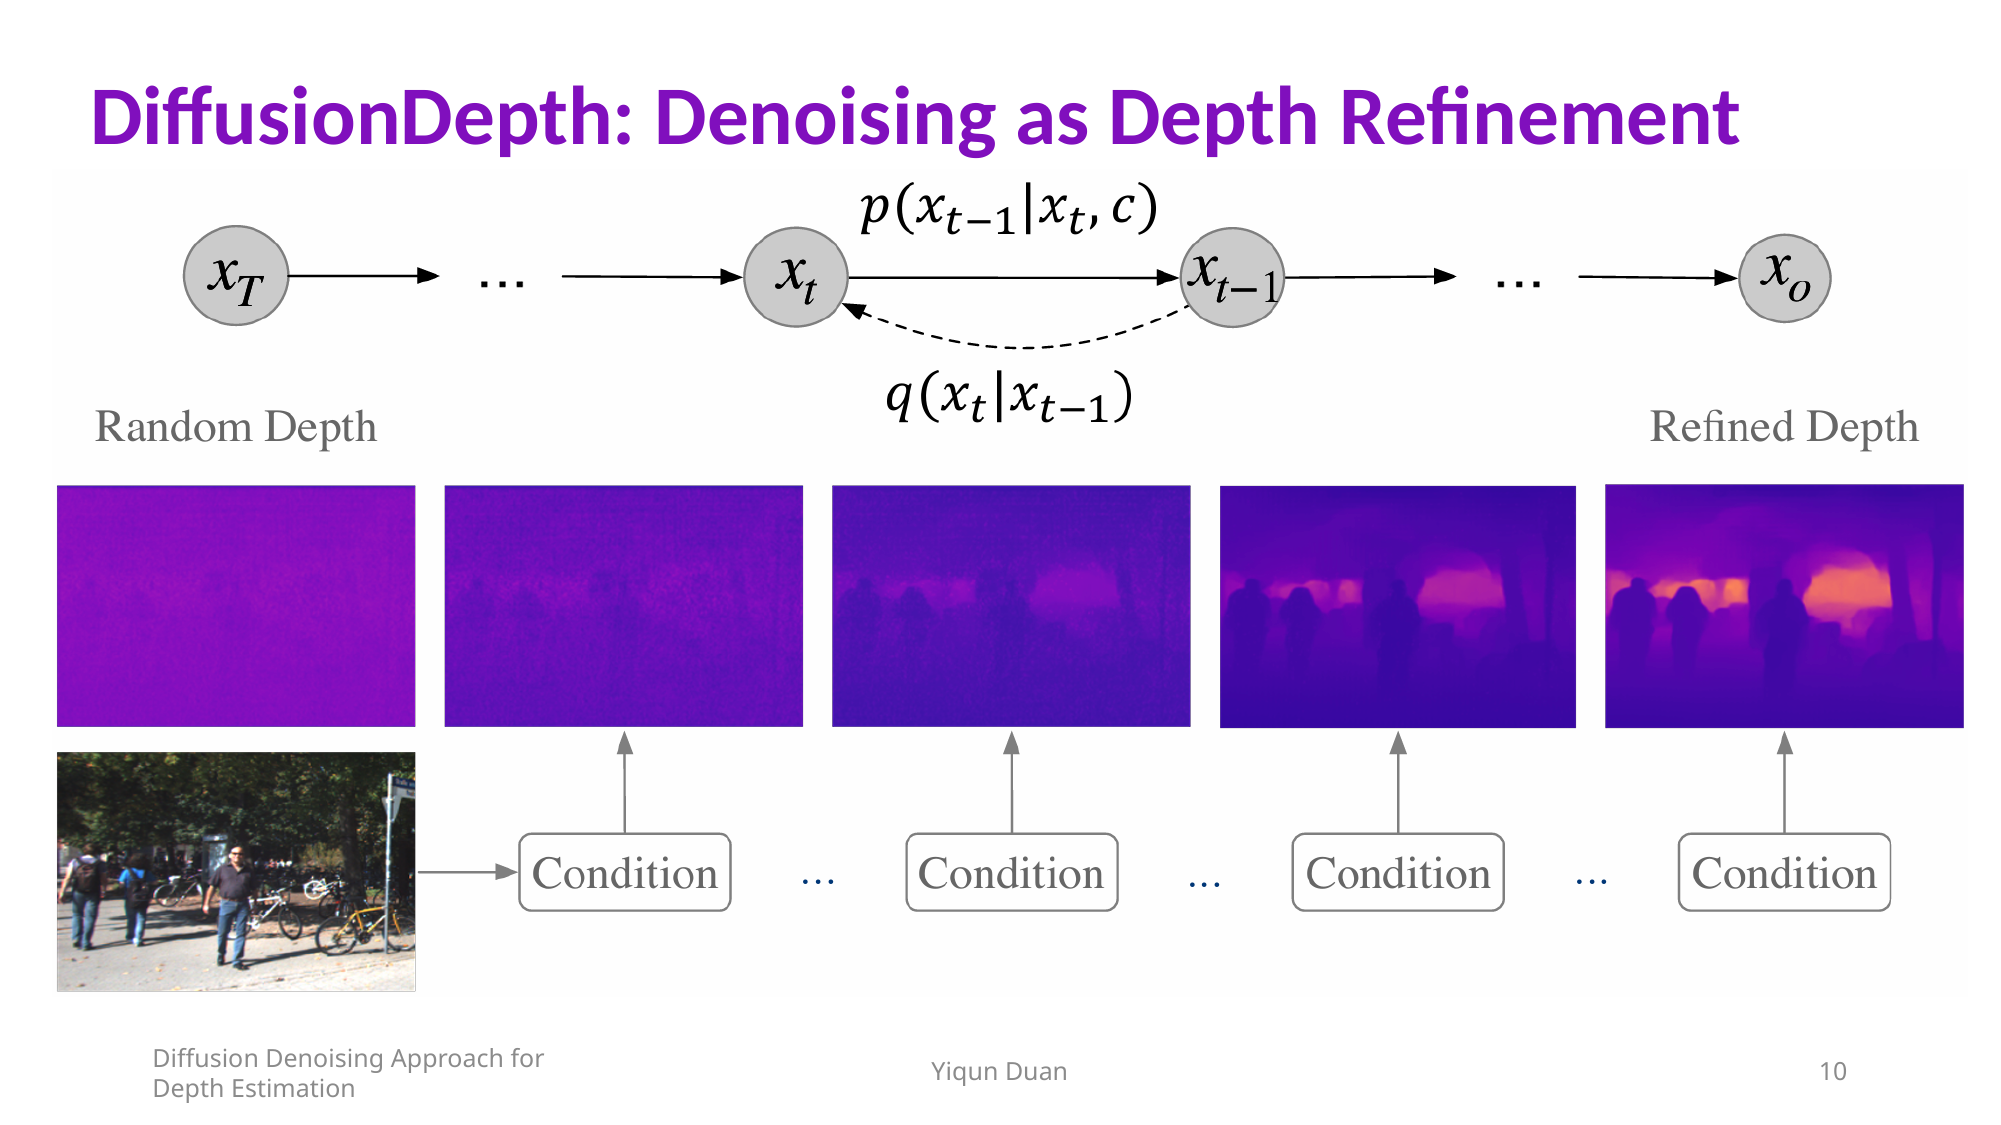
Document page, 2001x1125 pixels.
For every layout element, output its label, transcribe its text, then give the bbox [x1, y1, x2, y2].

footer Yiqun Duan [662, 1042, 1338, 1103]
picture [0, 169, 2000, 1028]
slide_number Diffusion Denoising Approach for Depth Estimation [137, 1042, 588, 1103]
title DiffusionDepth: Denoising as Depth Refinement [75, 59, 1786, 169]
slide_number 9 [1412, 1042, 1863, 1103]
